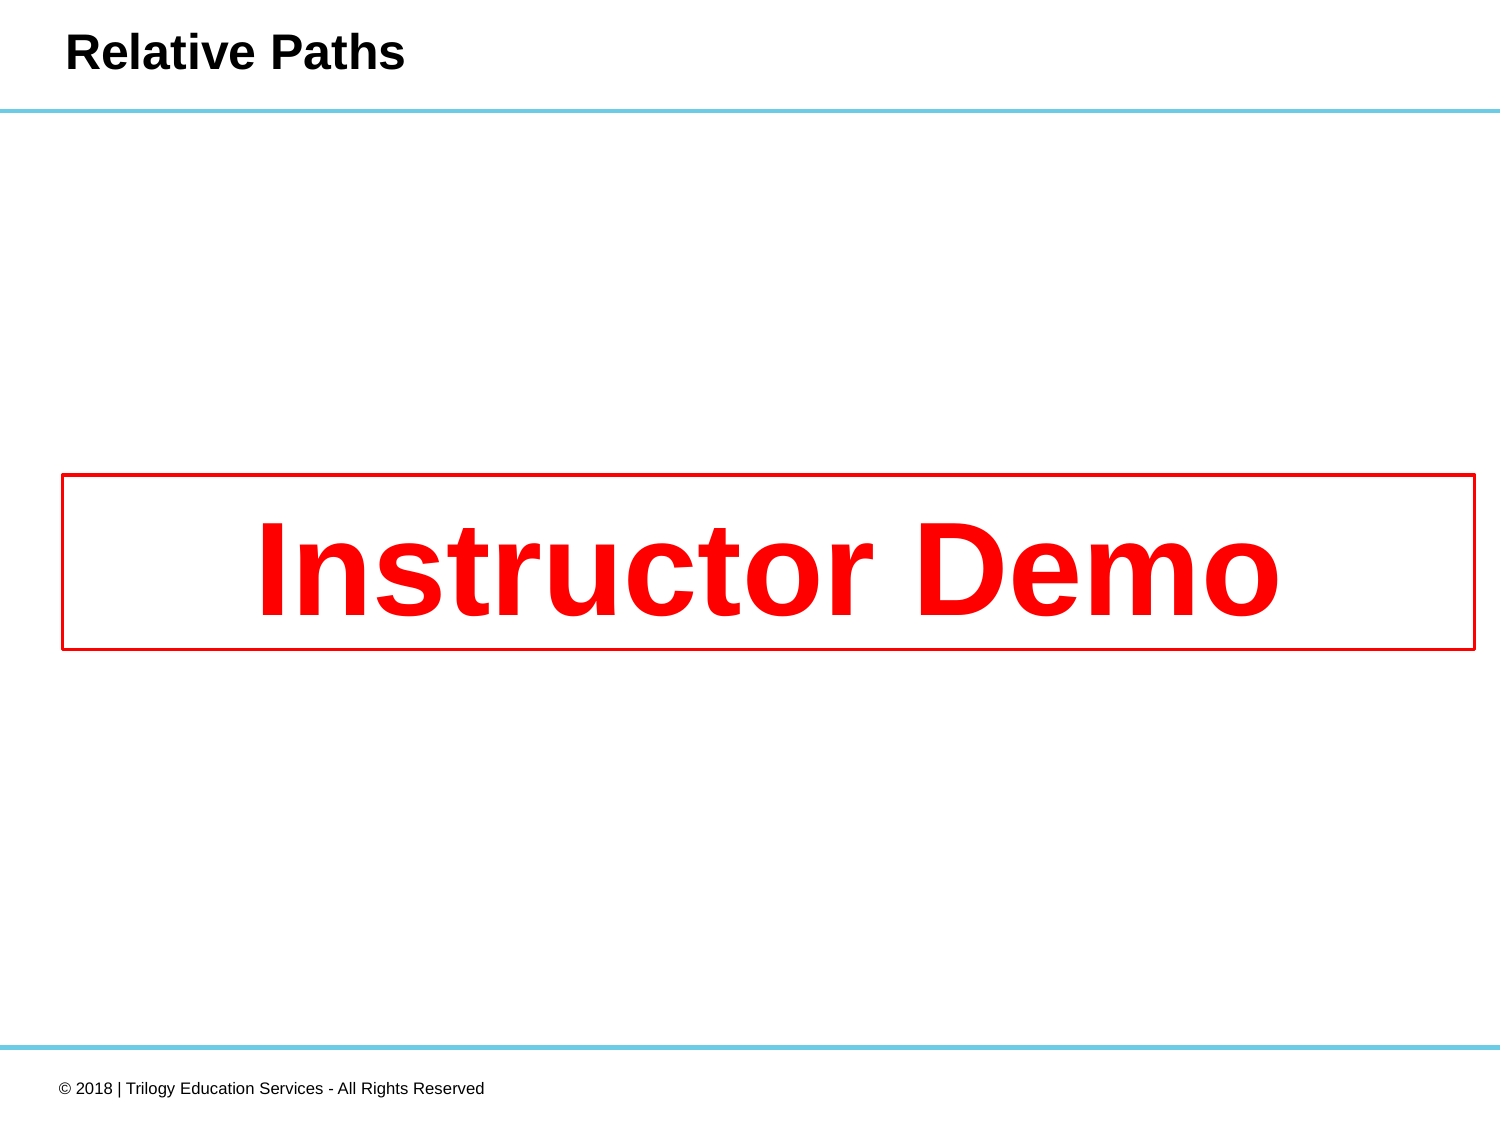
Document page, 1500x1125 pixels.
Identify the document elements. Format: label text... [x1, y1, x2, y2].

title Relative Paths [50, 0, 1475, 108]
text_box Instructor Demo [62, 474, 1475, 650]
